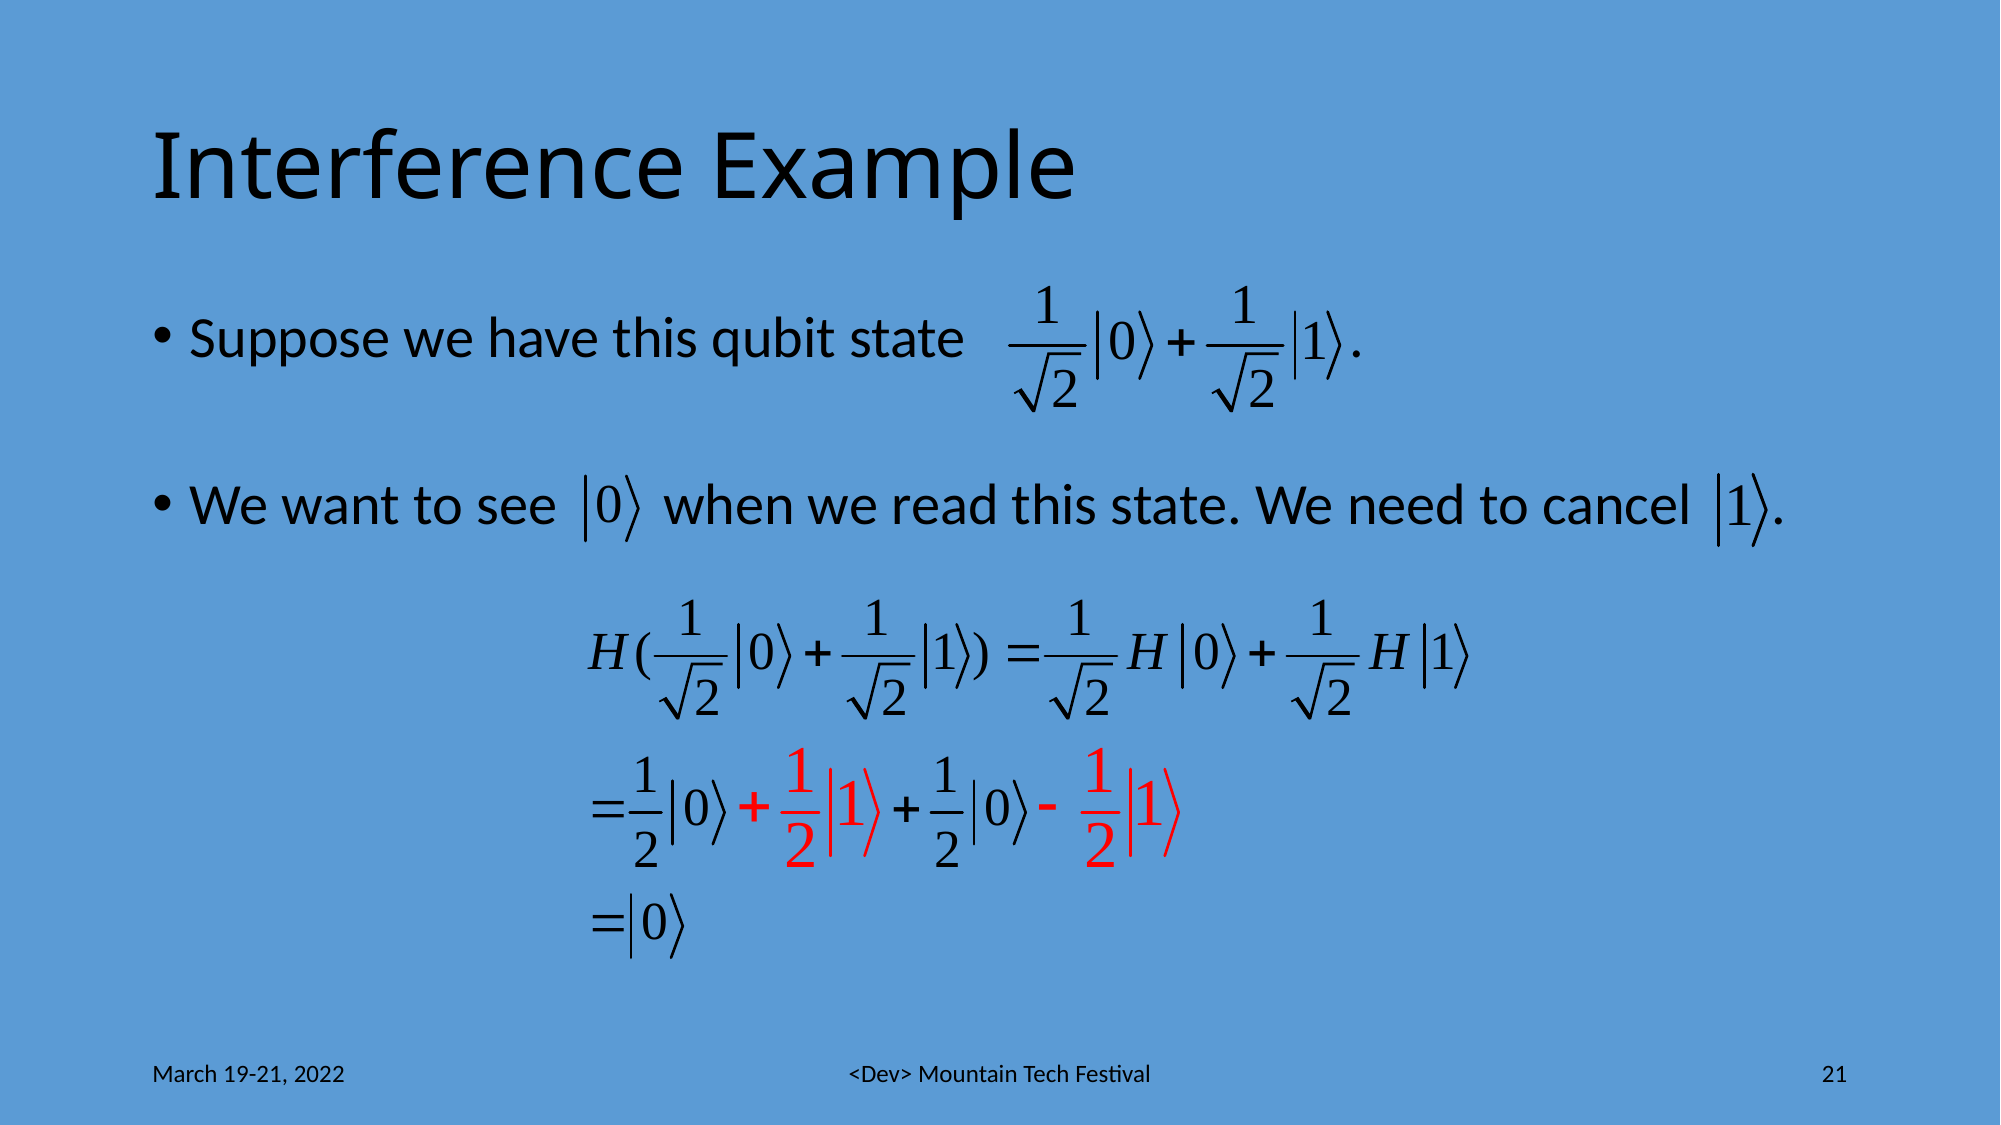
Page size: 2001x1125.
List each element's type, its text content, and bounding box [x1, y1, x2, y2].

footer <Dev> Mountain Tech Festival [662, 1042, 1338, 1103]
title Interference Example [137, 59, 1863, 278]
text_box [1706, 459, 1782, 561]
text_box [999, 270, 1353, 426]
slide_number 21 [1412, 1042, 1863, 1103]
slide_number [137, 1042, 588, 1103]
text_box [574, 462, 653, 555]
list Suppose we have this qubit state . We want to see when we read this state. We need to cancel . [137, 299, 1863, 1014]
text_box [578, 585, 1479, 969]
